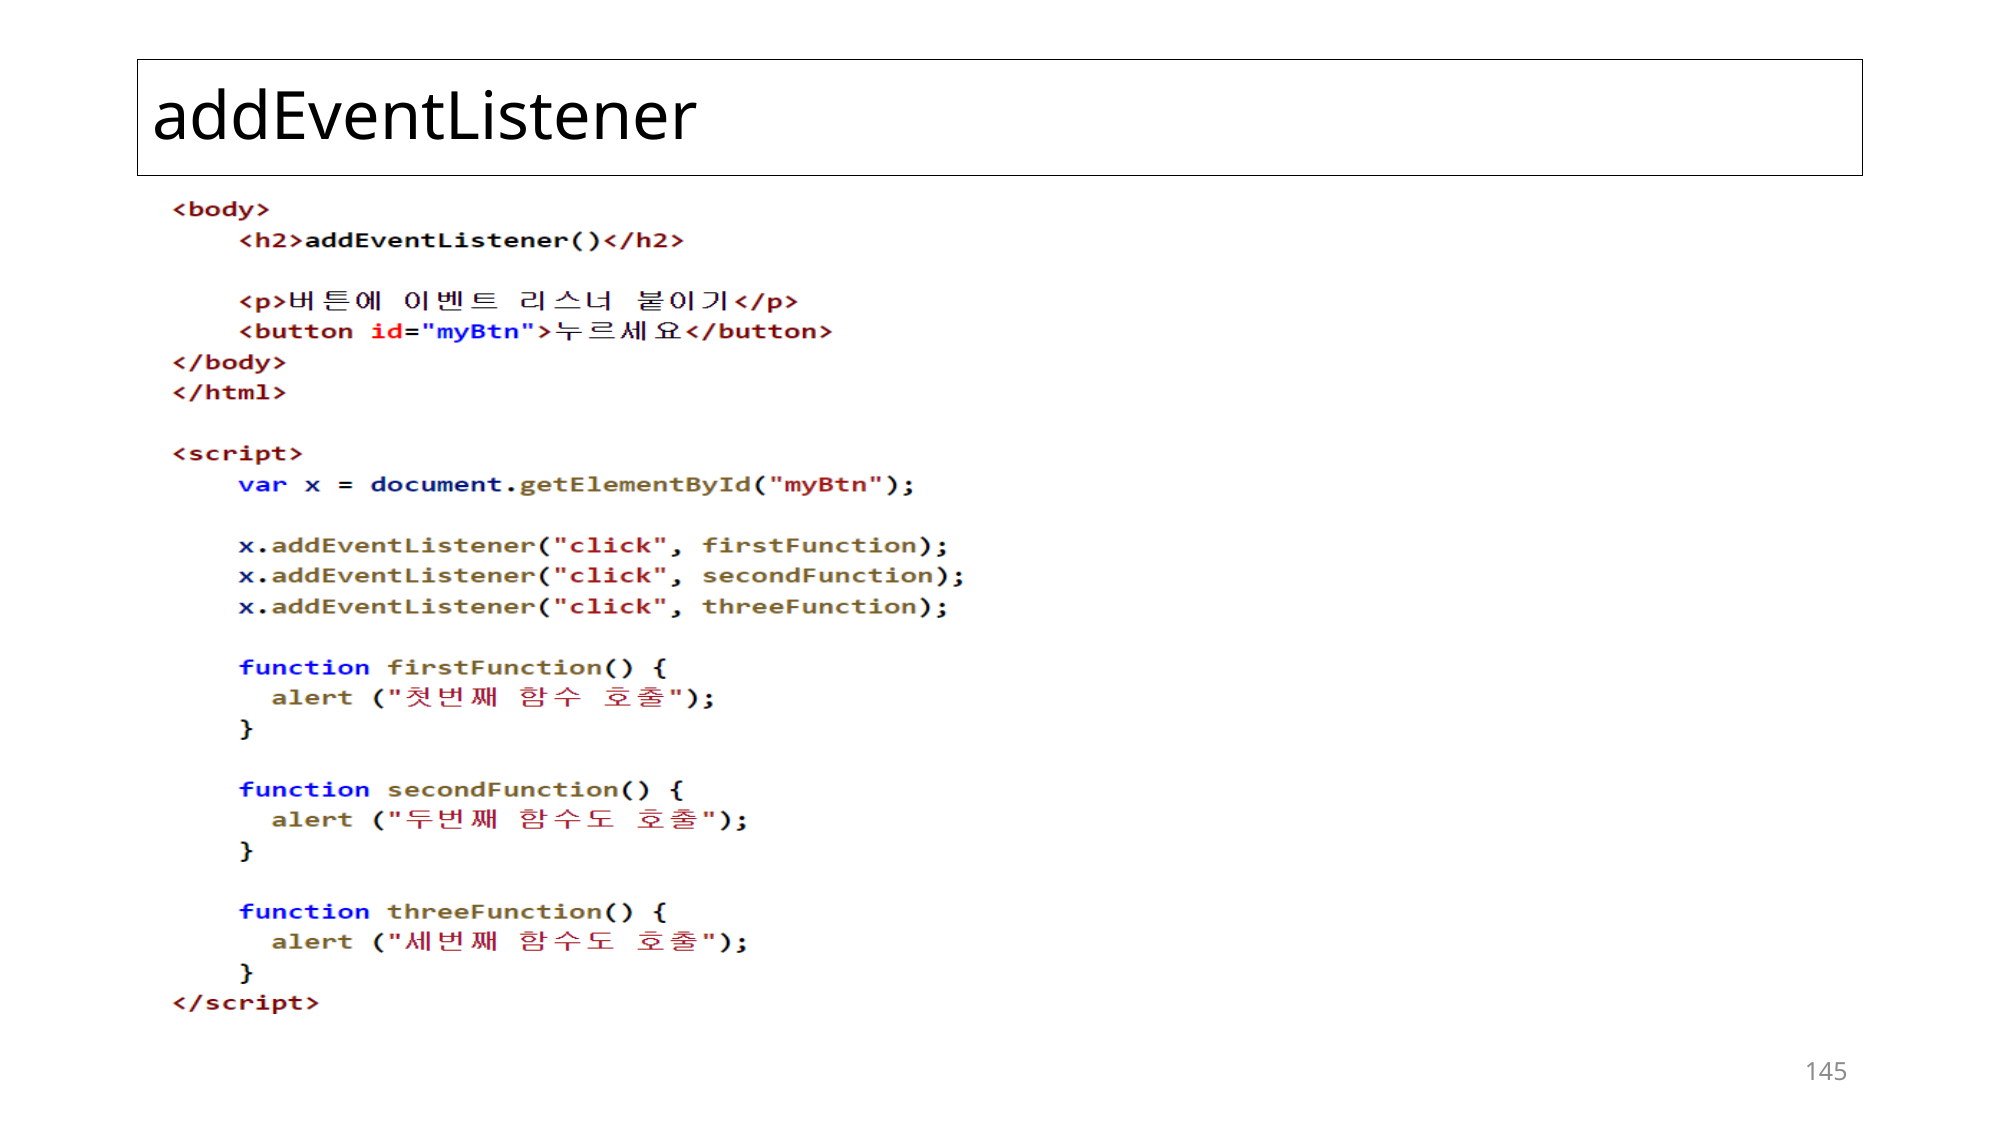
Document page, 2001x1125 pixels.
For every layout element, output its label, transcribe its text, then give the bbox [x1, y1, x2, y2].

title addEventListener [137, 59, 1863, 176]
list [163, 197, 1047, 1014]
slide_number 145 [1412, 1042, 1863, 1103]
